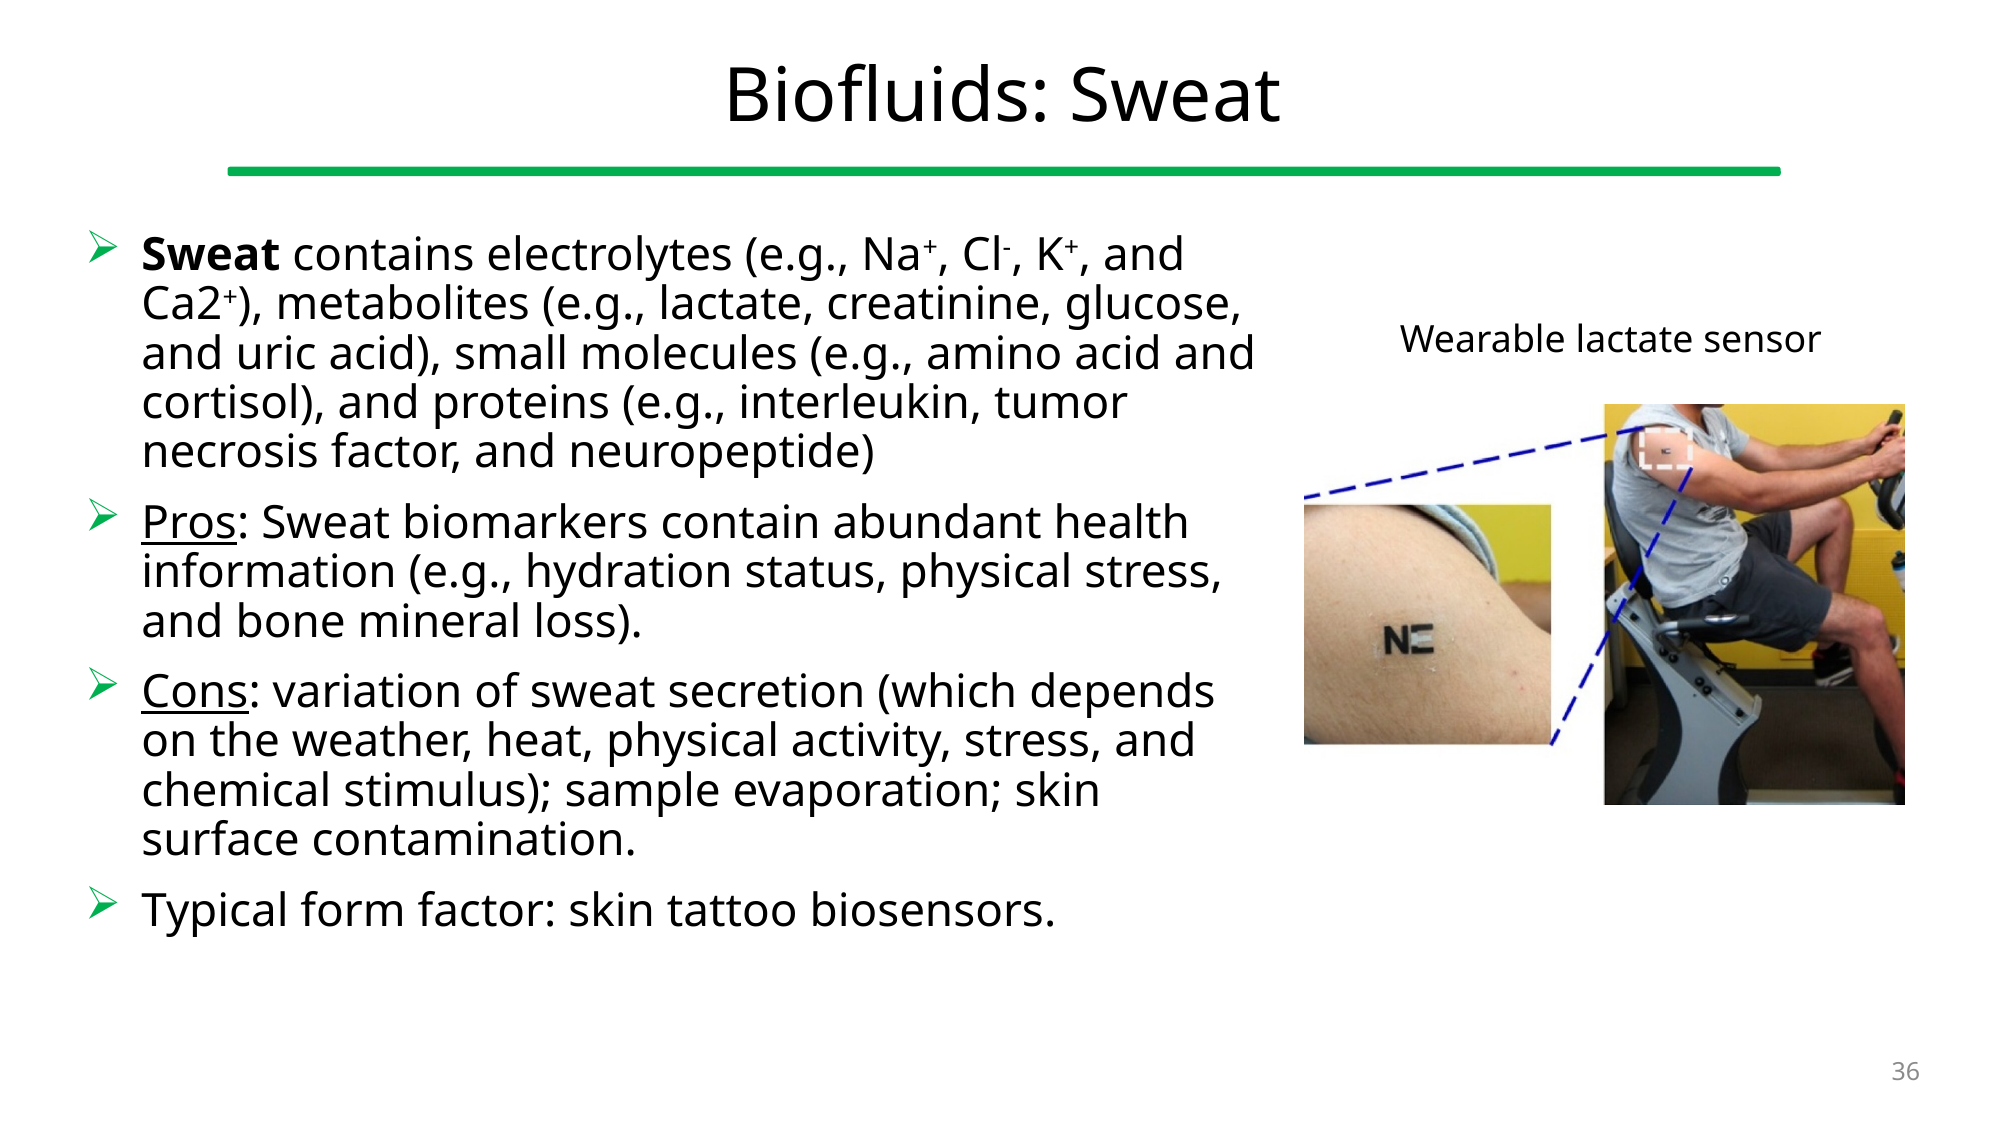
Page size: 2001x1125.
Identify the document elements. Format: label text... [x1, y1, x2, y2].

text_box Wearable lactate sensor [1369, 307, 1853, 368]
picture [1304, 404, 1905, 805]
slide_number 36 [1412, 1042, 1936, 1103]
title Biofluids: Sweat [70, 26, 1936, 168]
list Sweat contains electrolytes (e.g., Na+, Cl-, K+, and Ca2+), metabolites (e.g., lactate, creatinine, glucose, and uric acid), small molecules (e.g., amino acid and cortisol), and proteins (e.g., interleukin, tumor necrosis factor, and neuropeptide) Pros: Sweat biomarkers contain abundant health information (e.g., hydration status, physical stress, and bone mineral loss). Cons: variation of sweat secretion (which depends on the weather, heat, physical activity, stress, and chemical stimulus); sample evaporation; skin surface contamination. Typical form factor: skin tattoo biosensors. [70, 223, 1281, 1021]
